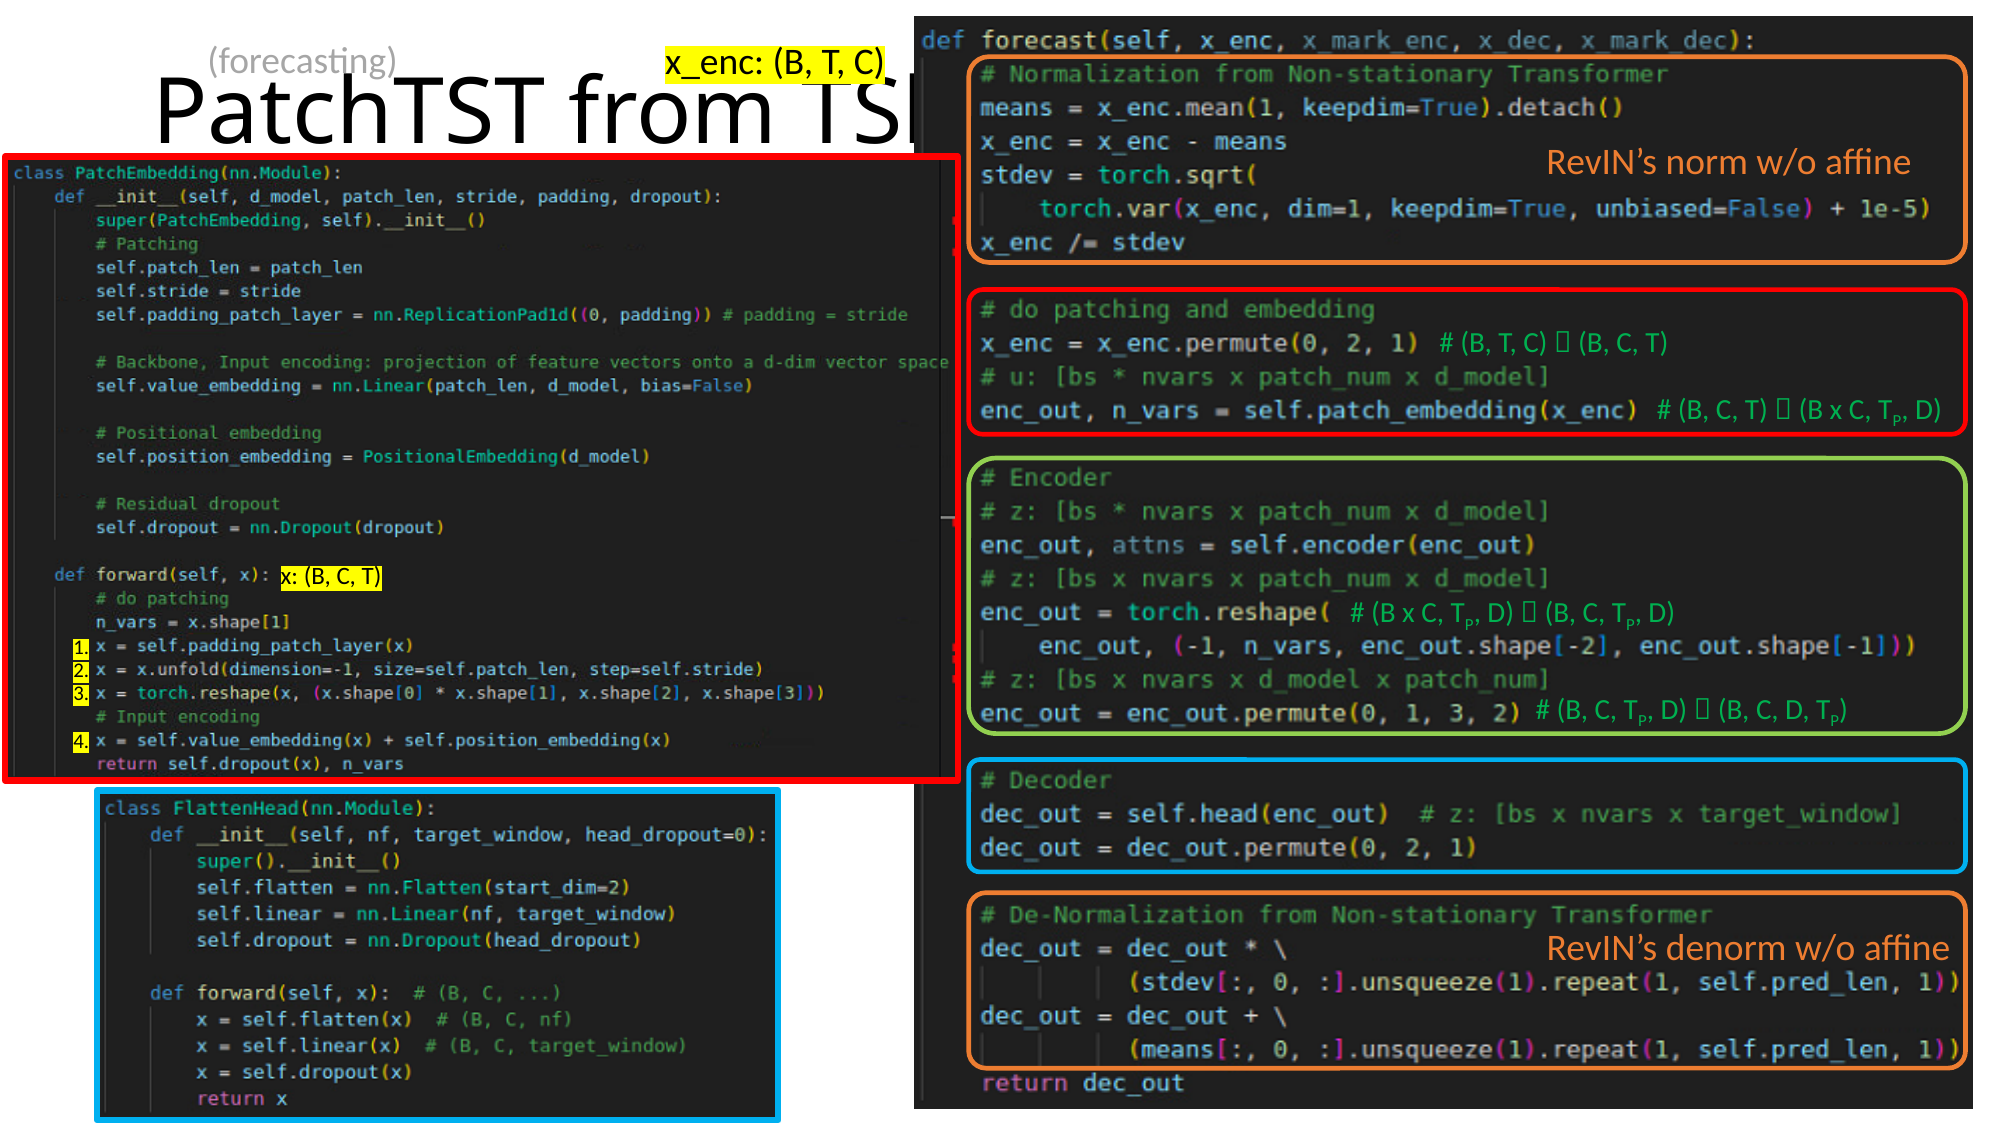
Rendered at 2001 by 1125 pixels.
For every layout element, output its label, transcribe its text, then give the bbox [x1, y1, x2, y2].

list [914, 16, 1973, 1109]
title PatchTST from TSlib [137, 59, 914, 153]
text_box (forecasting) [192, 29, 413, 89]
picture [101, 795, 774, 1116]
text_box x_enc: (B, T, C) [650, 29, 901, 90]
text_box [8, 159, 955, 778]
